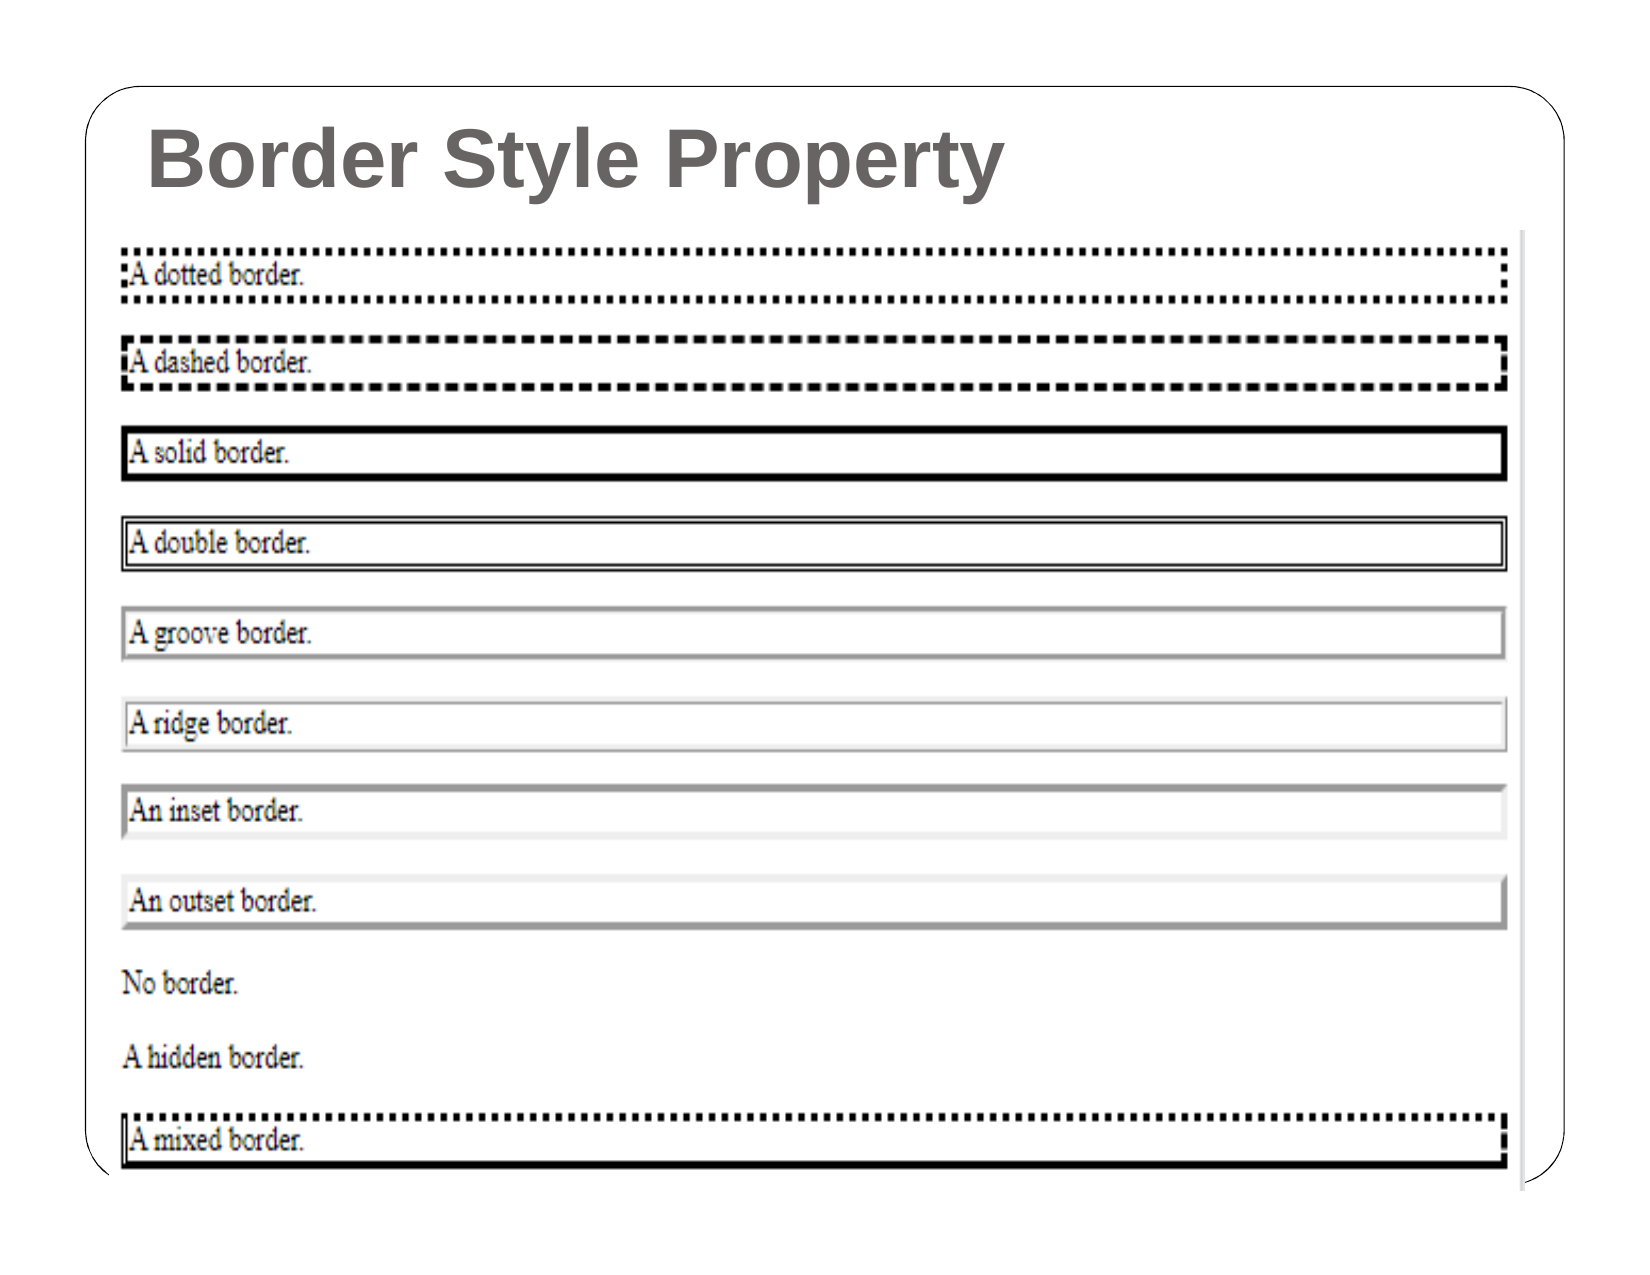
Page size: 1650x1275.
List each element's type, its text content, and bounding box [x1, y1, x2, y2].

title Border Style Property [146, 104, 1504, 211]
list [108, 230, 1526, 1191]
